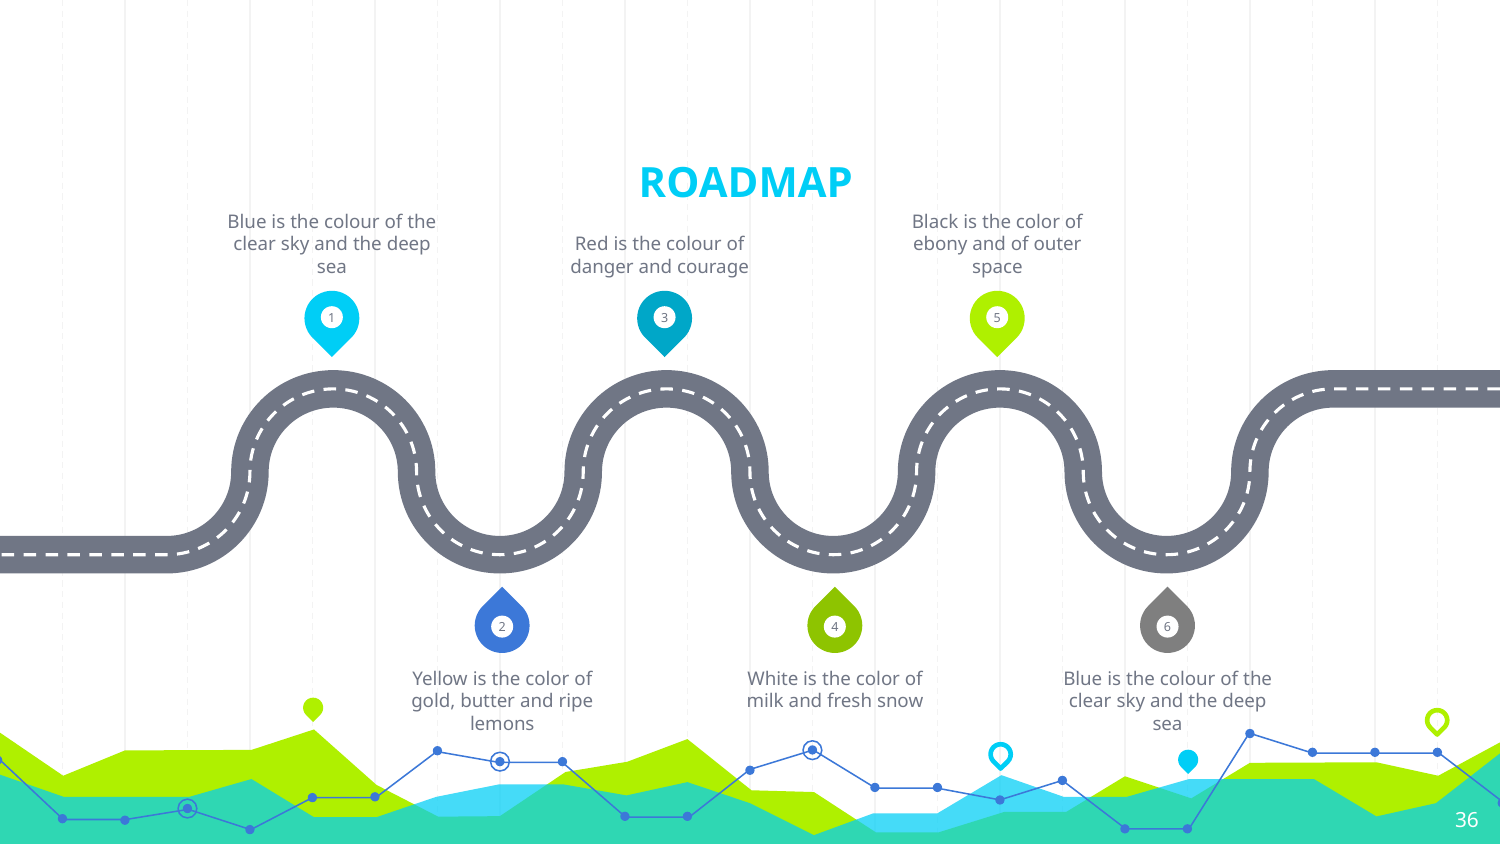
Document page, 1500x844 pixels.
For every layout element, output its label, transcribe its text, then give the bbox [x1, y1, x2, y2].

text_box Black is the color of ebony and of outer space [891, 189, 1103, 278]
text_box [795, 586, 874, 665]
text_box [1128, 586, 1207, 665]
text_box White is the color of milk and fresh snow [729, 666, 941, 755]
text_box Red is the colour of danger and courage [553, 189, 765, 278]
text_box Blue is the colour of the clear sky and the deep sea [1062, 666, 1273, 755]
text_box Blue is the colour of the clear sky and the deep sea [226, 189, 438, 278]
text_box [463, 586, 542, 665]
title ROADMAP [171, 103, 1320, 222]
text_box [292, 279, 371, 358]
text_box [625, 279, 704, 358]
text_box Yellow is the color of gold, butter and ripe lemons [396, 666, 608, 755]
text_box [958, 279, 1037, 358]
text_box [0, 388, 1500, 555]
slide_number 36 [1403, 791, 1494, 844]
